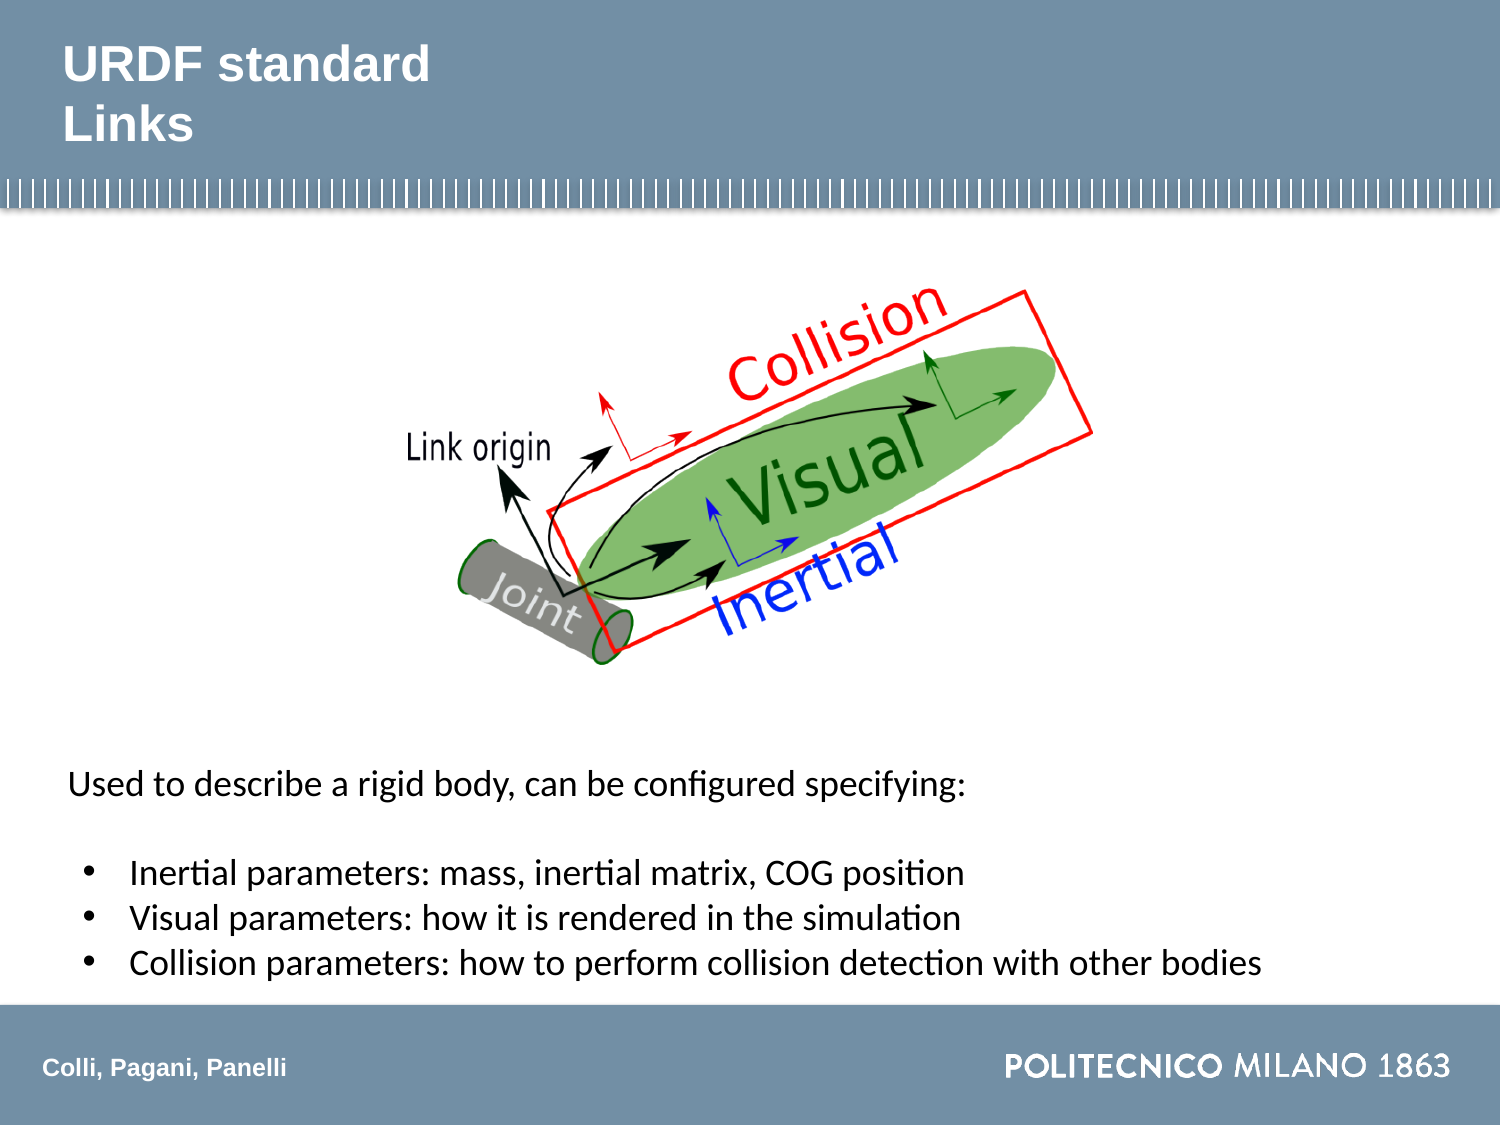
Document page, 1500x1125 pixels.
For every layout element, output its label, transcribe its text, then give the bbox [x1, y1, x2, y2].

picture [999, 1041, 1456, 1089]
text_box Used to describe a rigid body, can be configured specifying: [53, 751, 992, 812]
title URDF standard Links [47, 22, 1455, 161]
text_box Inertial parameters: mass, inertial matrix, COG position Visual parameters: how it is rendered in the simulation Collision parameters: how to perform collision detection with other bodies [67, 840, 1435, 991]
picture [390, 245, 1112, 671]
